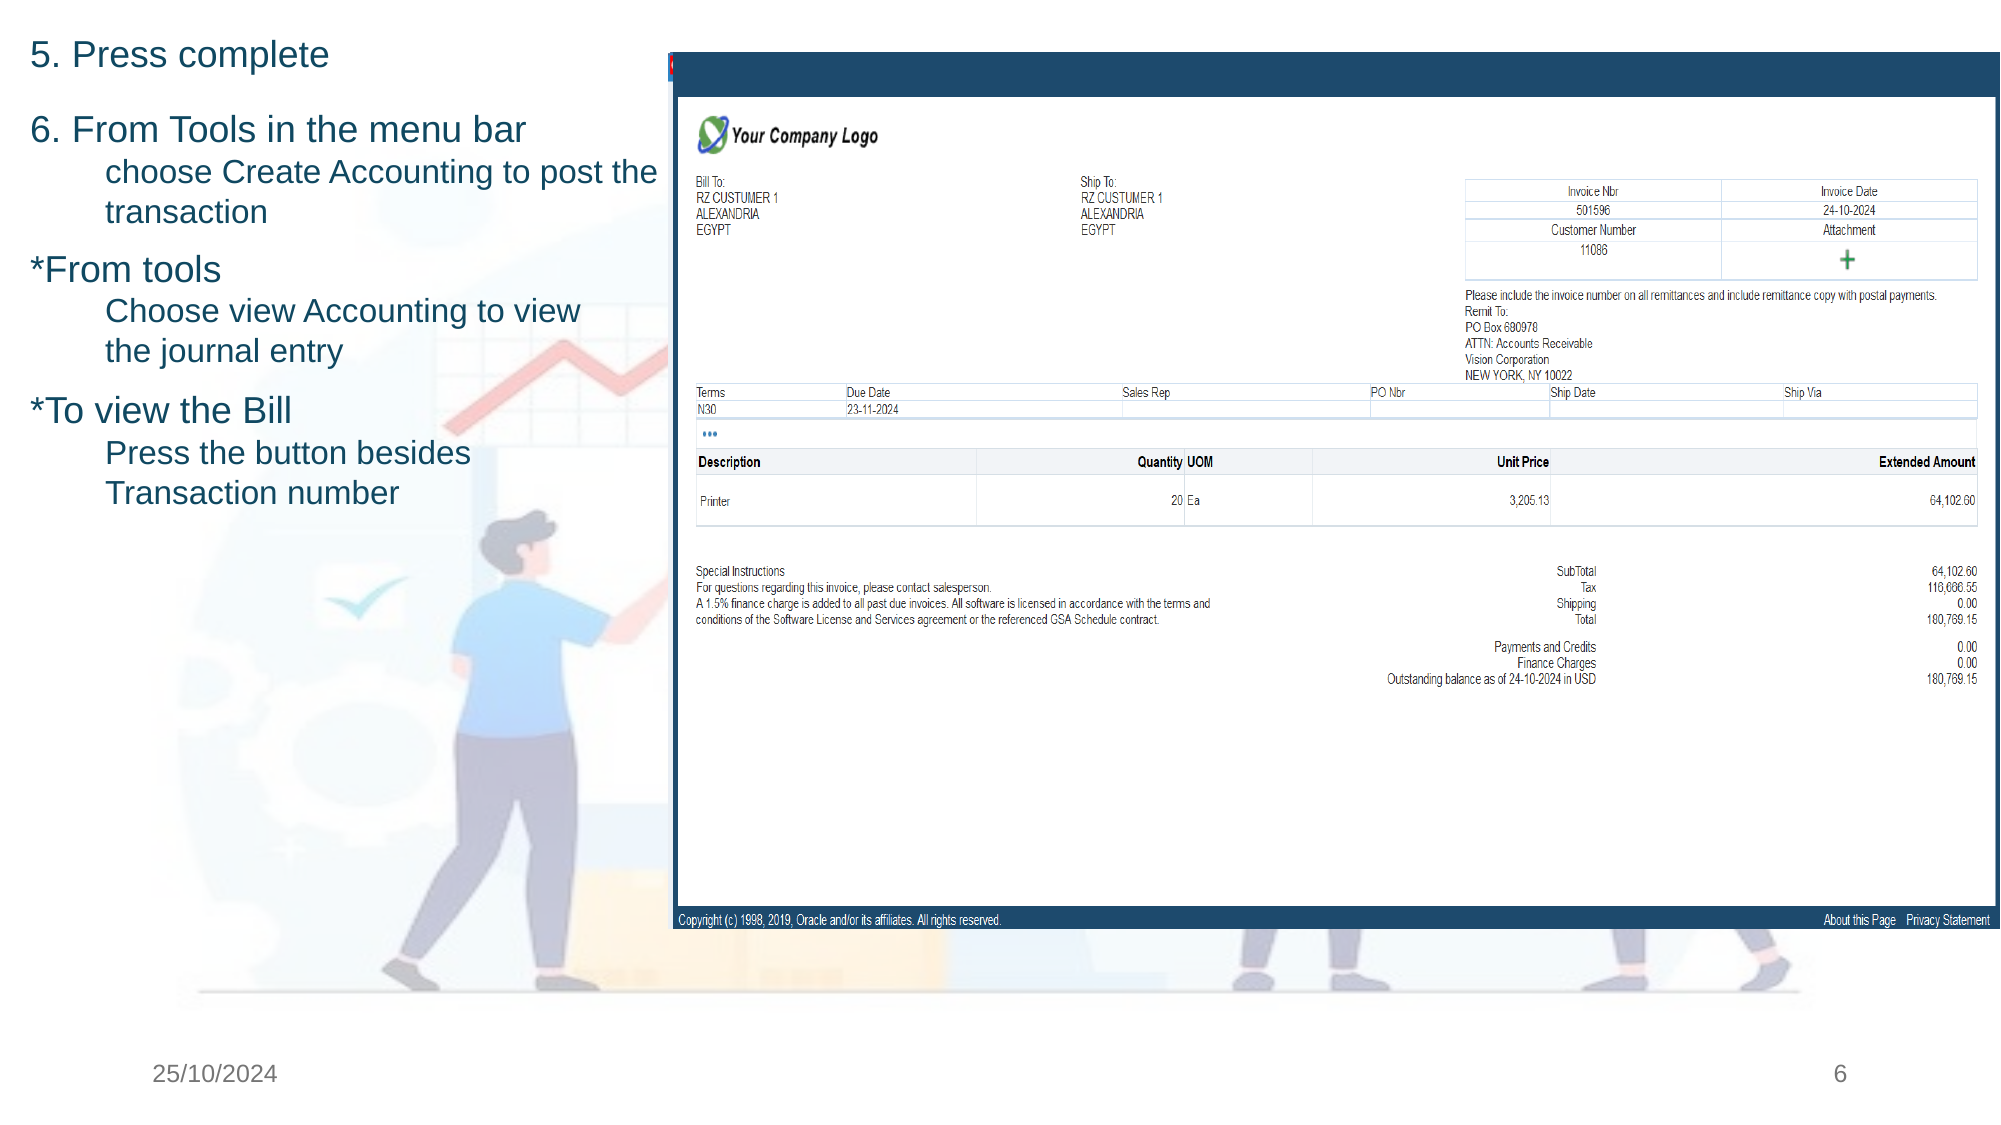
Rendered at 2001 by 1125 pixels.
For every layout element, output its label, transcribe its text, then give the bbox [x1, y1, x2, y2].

slide_number ‹#› [1412, 1042, 1863, 1103]
text_box *To view the Bill Press the button besides Transaction number [15, 378, 663, 519]
text_box *From tools Choose view Accounting to view the journal entry [15, 237, 639, 377]
text_box 6. From Tools in the menu bar choose Create Accounting to post the transaction [15, 97, 663, 238]
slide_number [137, 1042, 588, 1103]
text_box 5. Press complete [15, 22, 427, 83]
picture [668, 52, 2000, 929]
